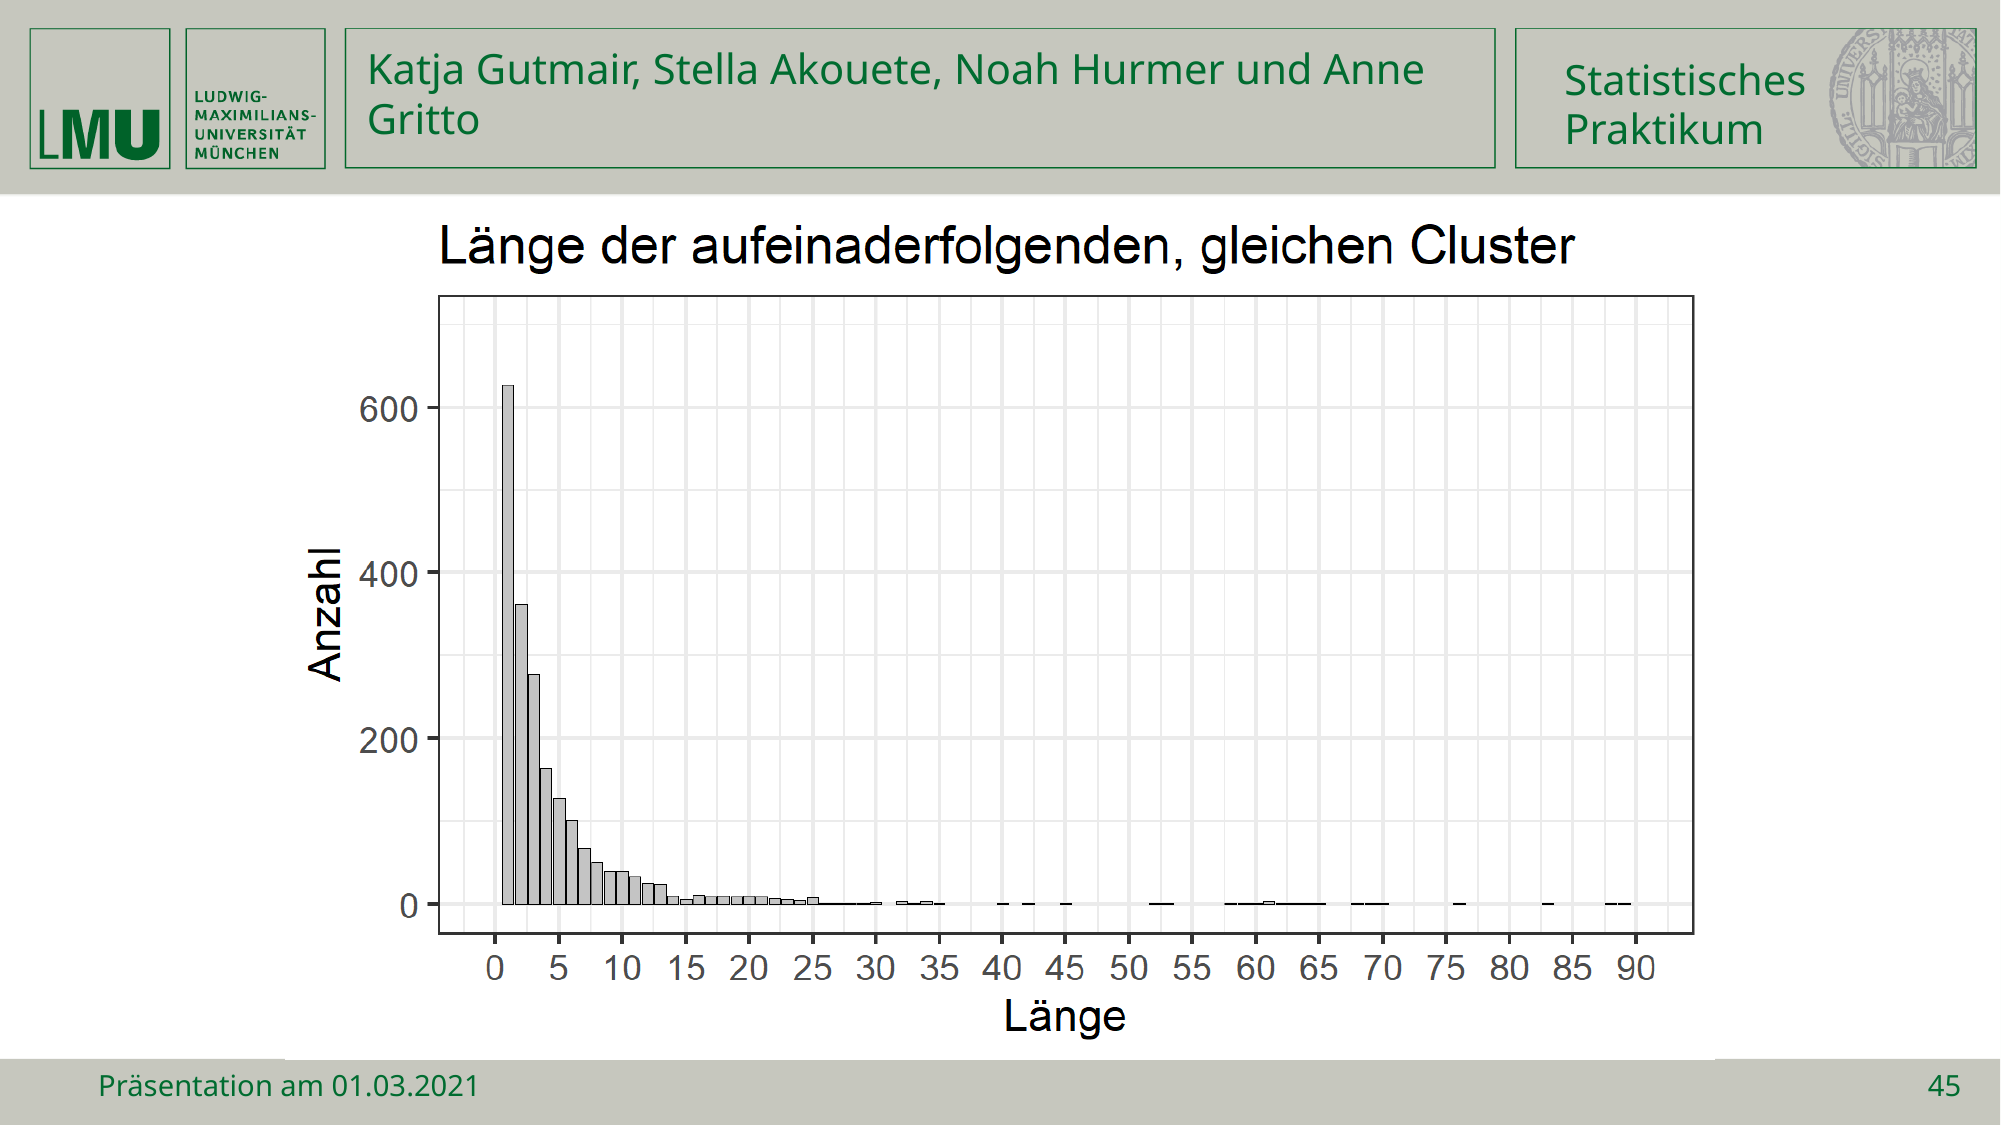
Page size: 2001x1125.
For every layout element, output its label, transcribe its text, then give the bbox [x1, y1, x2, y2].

text_box 45 [1803, 1059, 1977, 1108]
picture [285, 201, 1715, 1060]
text_box Katja Gutmair, Stella Akouete, Noah Hurmer und Anne Gritto [352, 74, 1463, 150]
text_box Präsentation am 01.03.2021 [83, 1059, 1775, 1108]
text_box [1525, 30, 1821, 161]
picture [0, 0, 2001, 1125]
text_box Statistisches Praktikum [1549, 46, 1833, 161]
